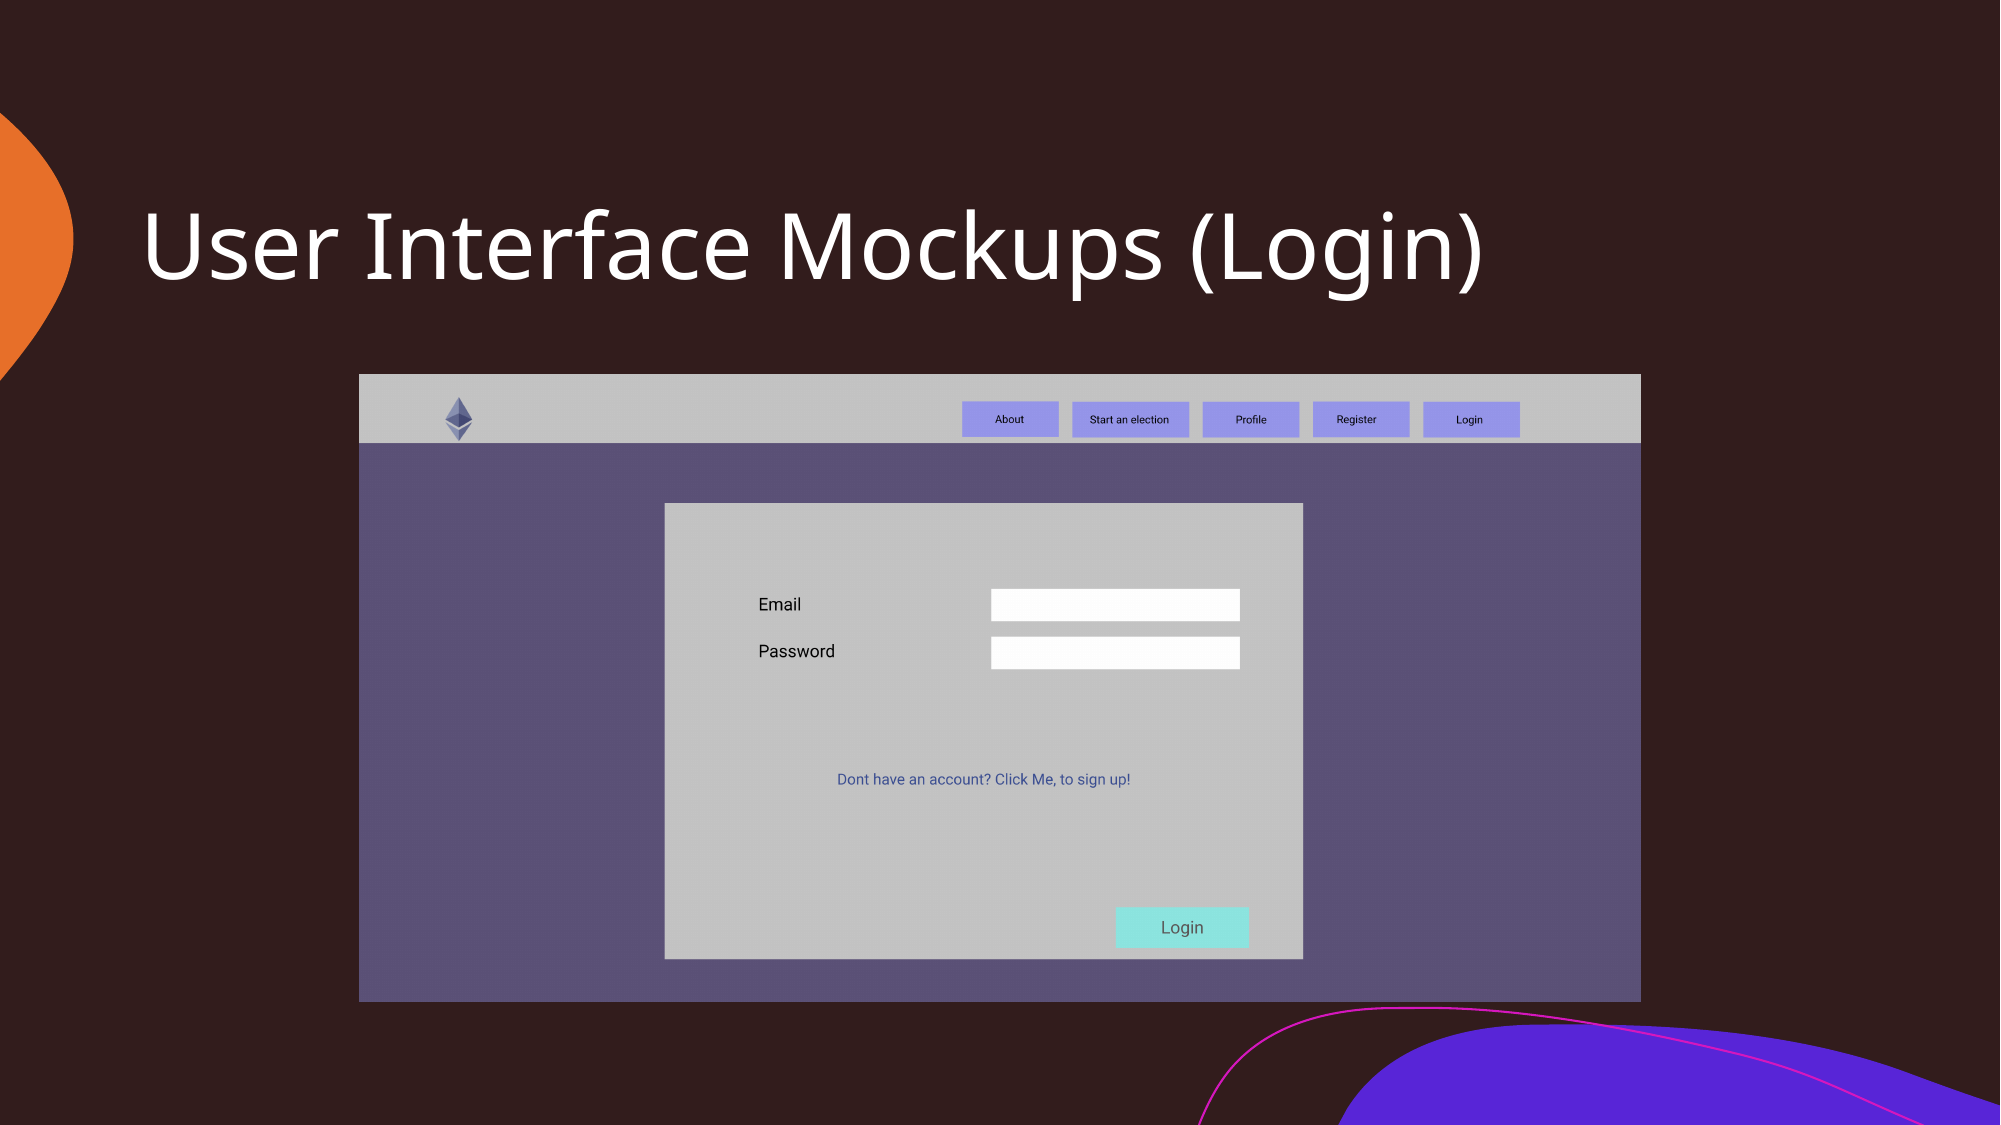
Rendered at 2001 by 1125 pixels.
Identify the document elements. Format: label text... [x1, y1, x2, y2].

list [359, 374, 1640, 1002]
title User Interface Mockups (Login) [125, 125, 1875, 375]
